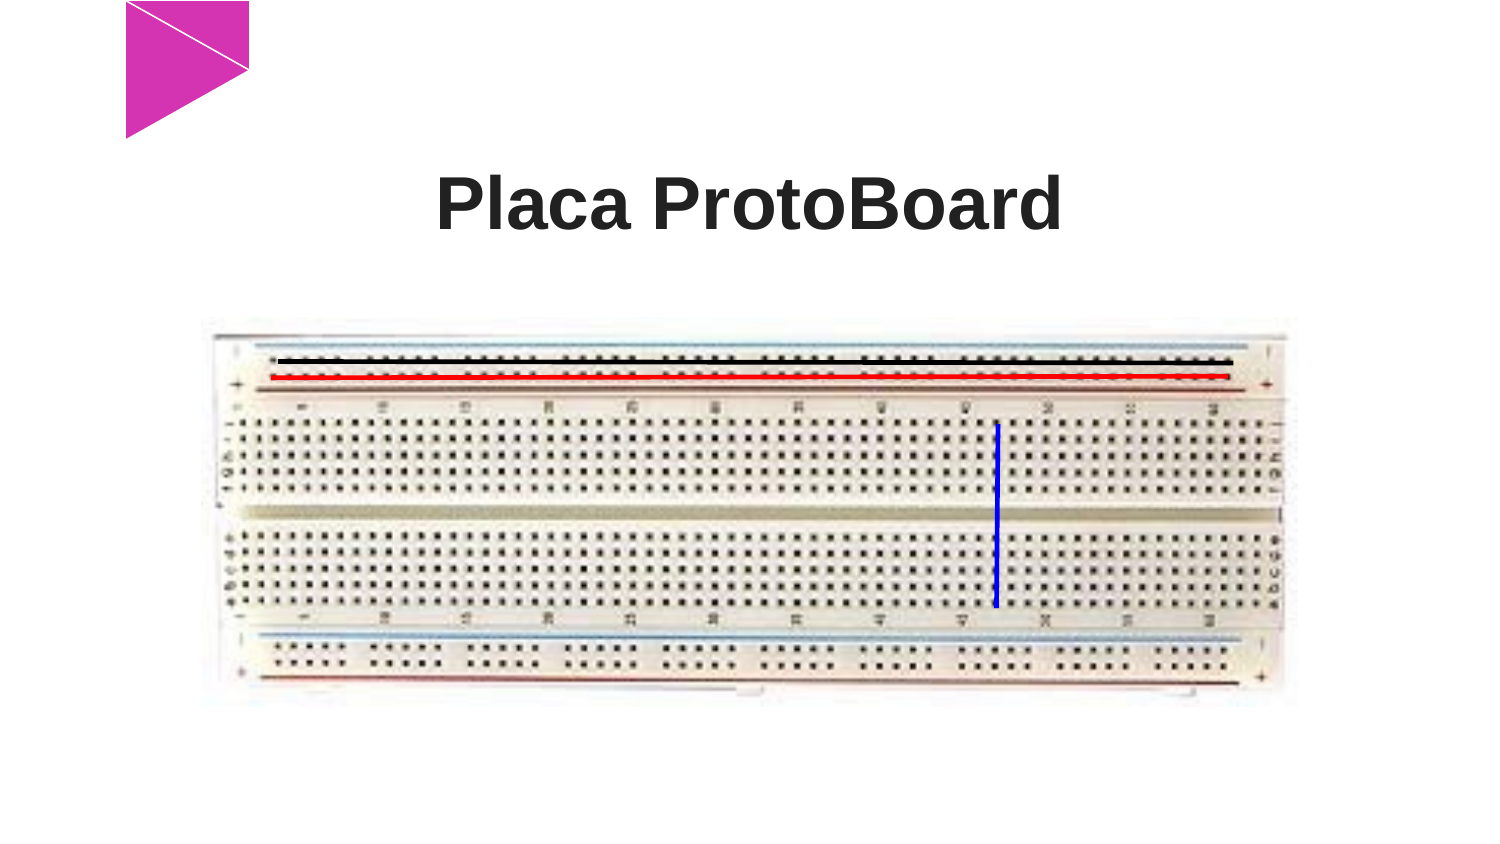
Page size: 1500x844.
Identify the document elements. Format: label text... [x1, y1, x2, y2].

text_box Placa ProtoBoard [125, 129, 1375, 270]
picture [201, 316, 1299, 708]
